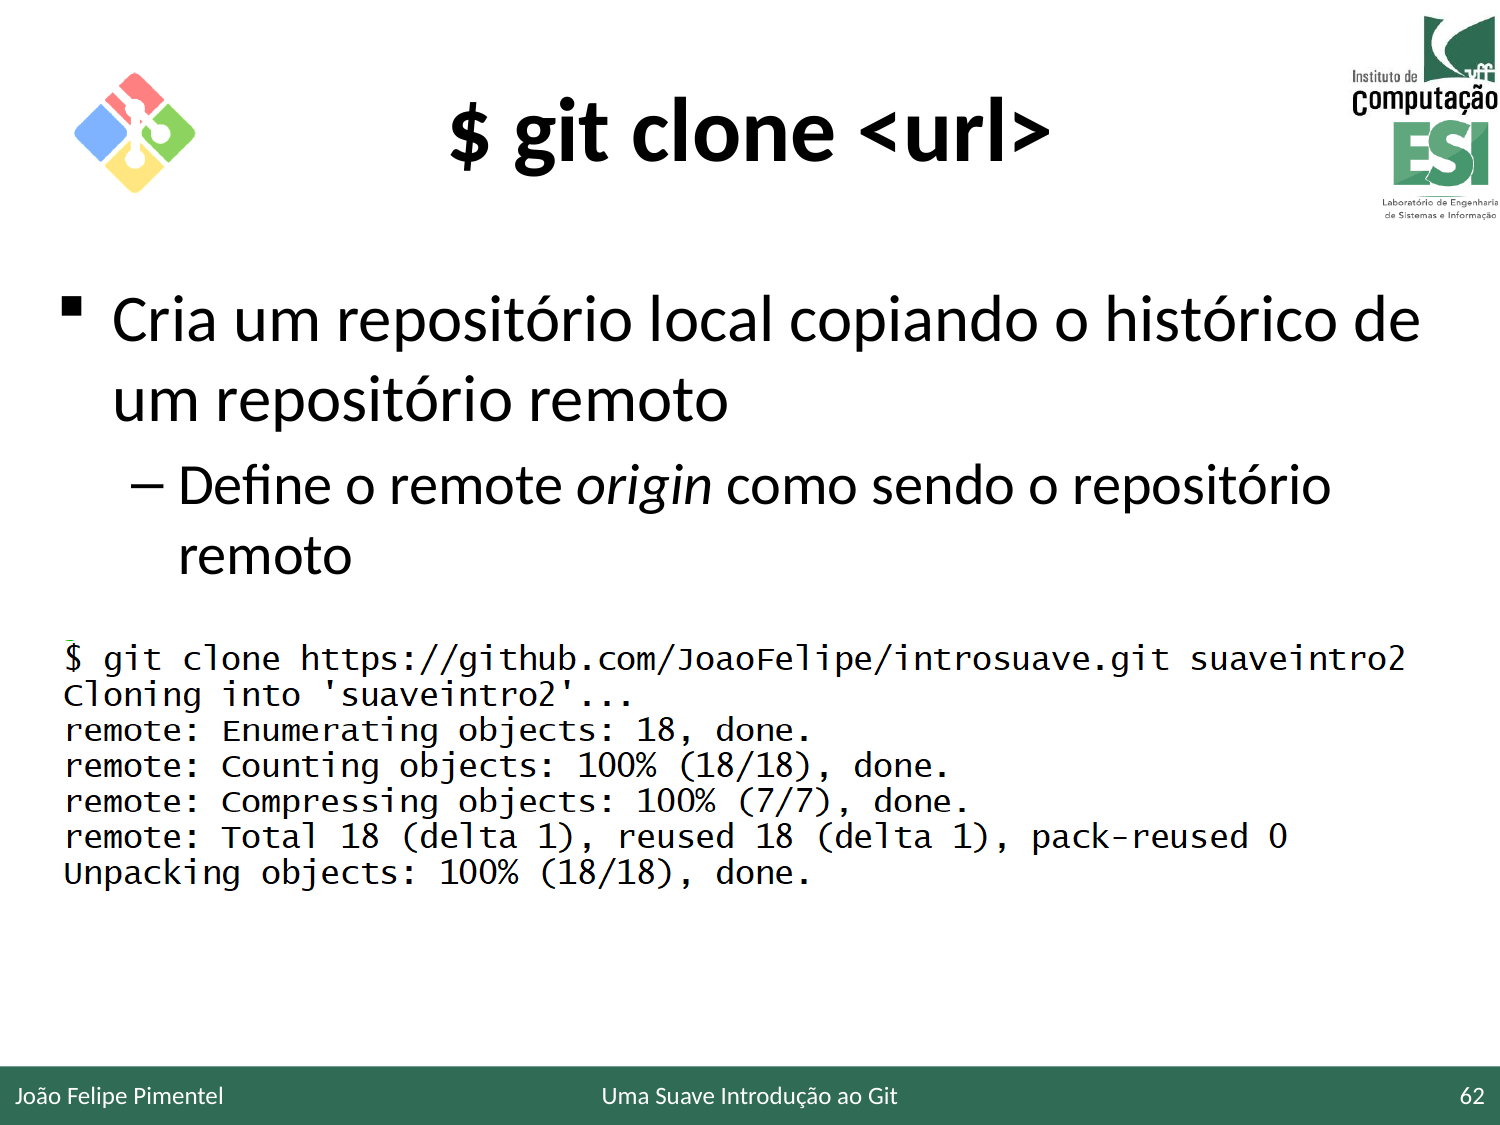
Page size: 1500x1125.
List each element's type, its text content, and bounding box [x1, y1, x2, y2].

slide_number João Felipe Pimentel [0, 1065, 350, 1125]
list Cria um repositório local copiando o histórico de um repositório remoto Define o remote origin como sendo o repositório remoto [41, 267, 1459, 1024]
picture [64, 61, 212, 209]
picture [1383, 120, 1498, 220]
title $ git clone <url> [150, 30, 1350, 219]
picture [64, 640, 1406, 897]
slide_number 62 [1149, 1065, 1500, 1125]
footer Uma Suave Introdução ao Git [512, 1065, 988, 1125]
